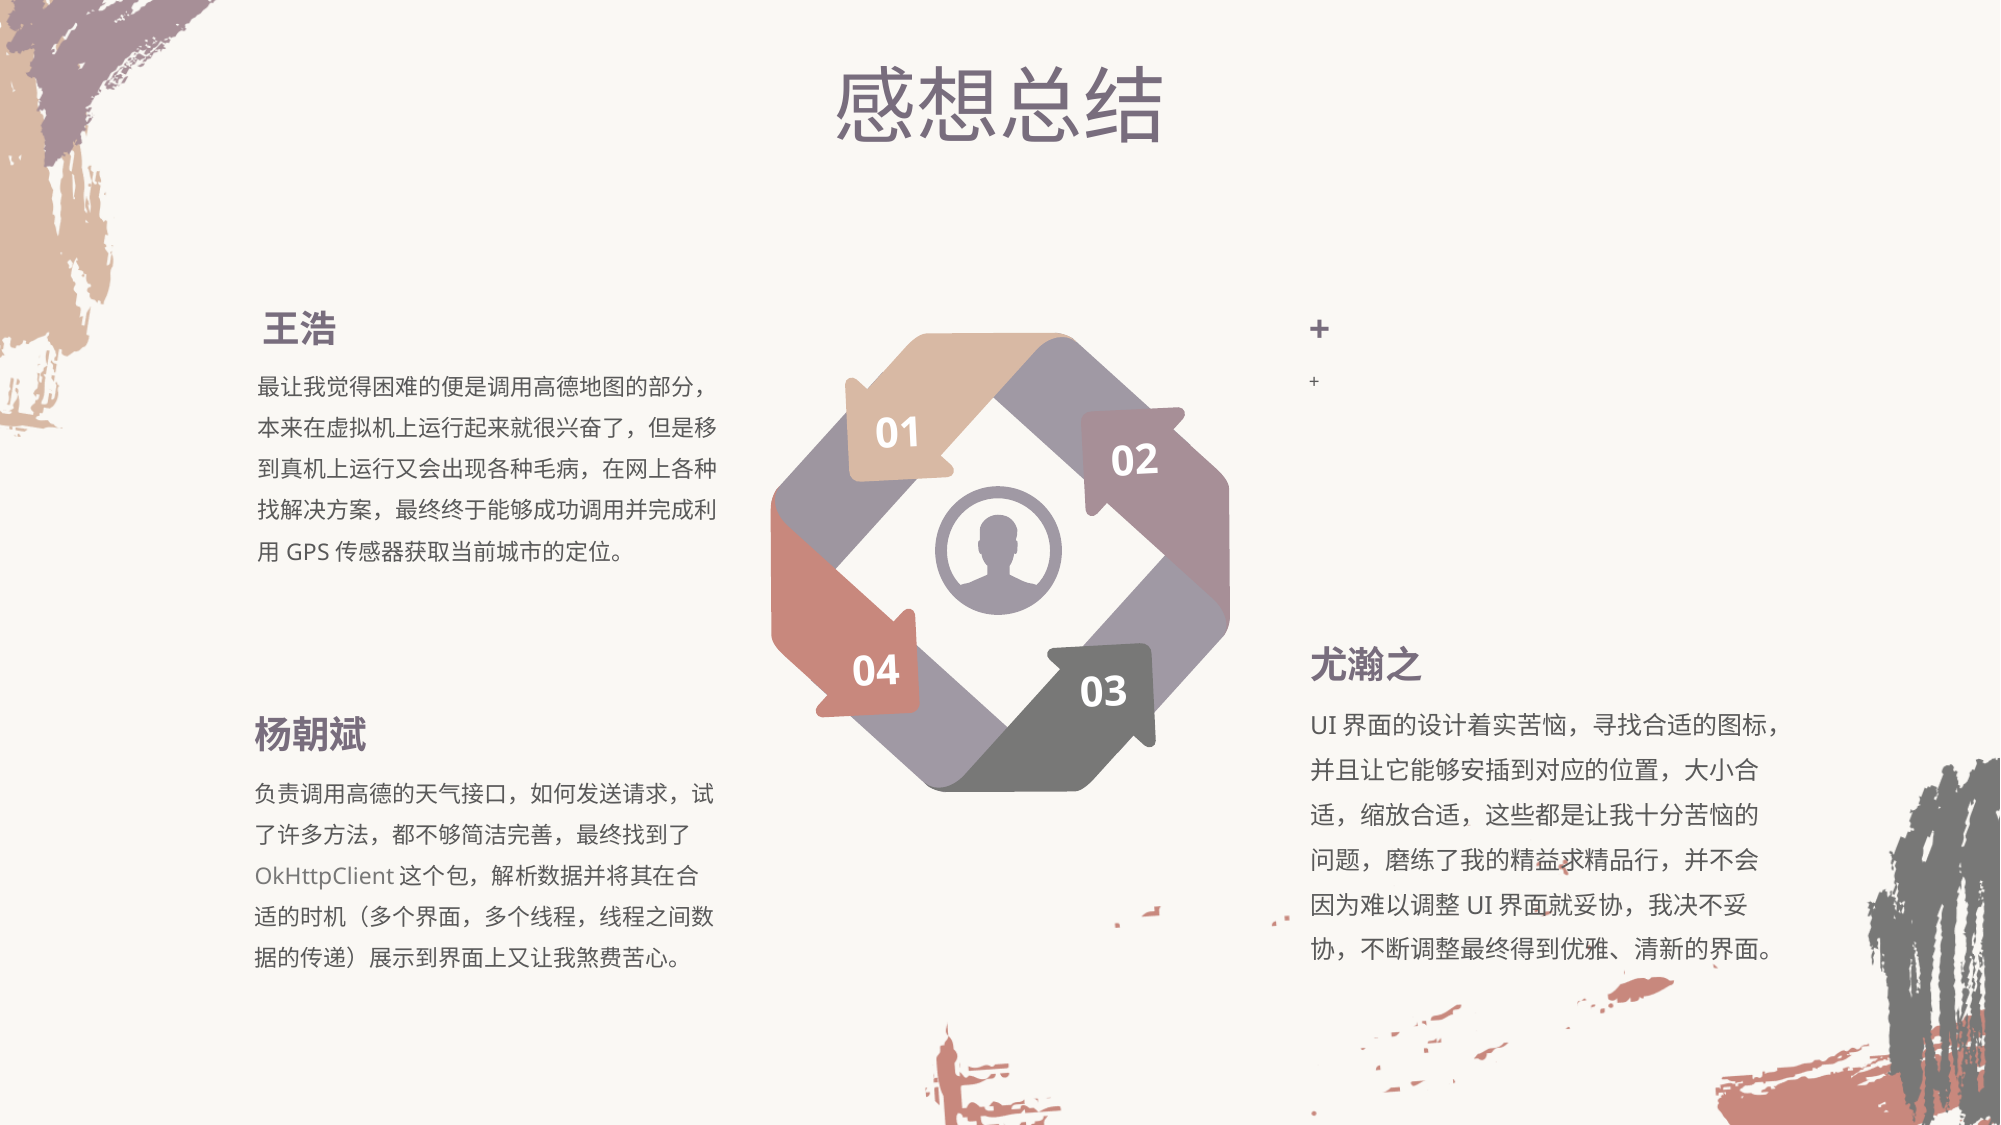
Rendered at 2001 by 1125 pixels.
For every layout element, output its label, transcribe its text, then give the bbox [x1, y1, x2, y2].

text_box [243, 297, 736, 654]
text_box 感想总结 [818, 45, 1182, 161]
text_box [1294, 297, 1787, 396]
picture [0, 0, 2000, 1125]
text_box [696, 258, 1304, 867]
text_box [239, 703, 733, 977]
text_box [1295, 633, 1789, 970]
